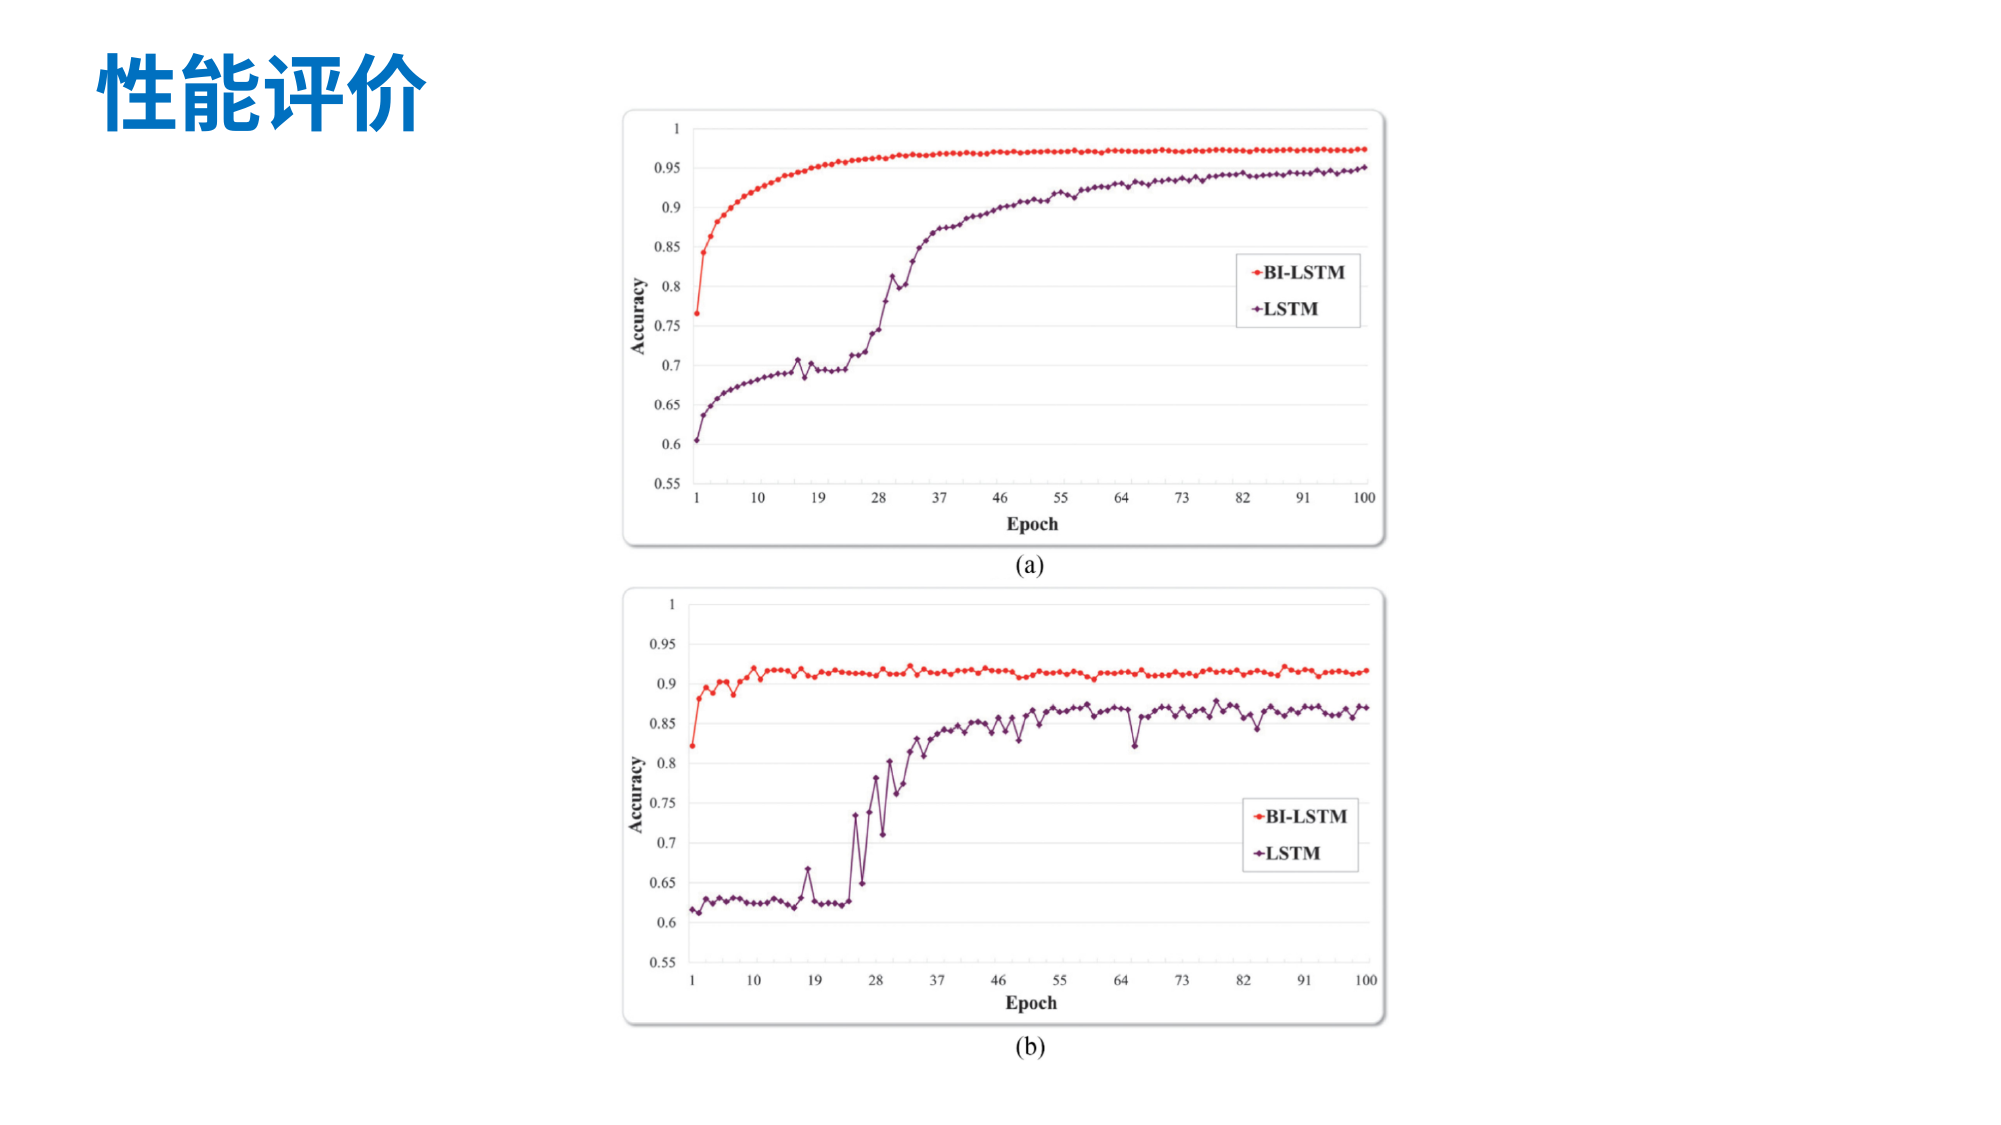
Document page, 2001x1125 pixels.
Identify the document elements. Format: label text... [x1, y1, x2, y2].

title 性能评价 [80, 20, 1223, 174]
picture [593, 97, 1407, 1066]
